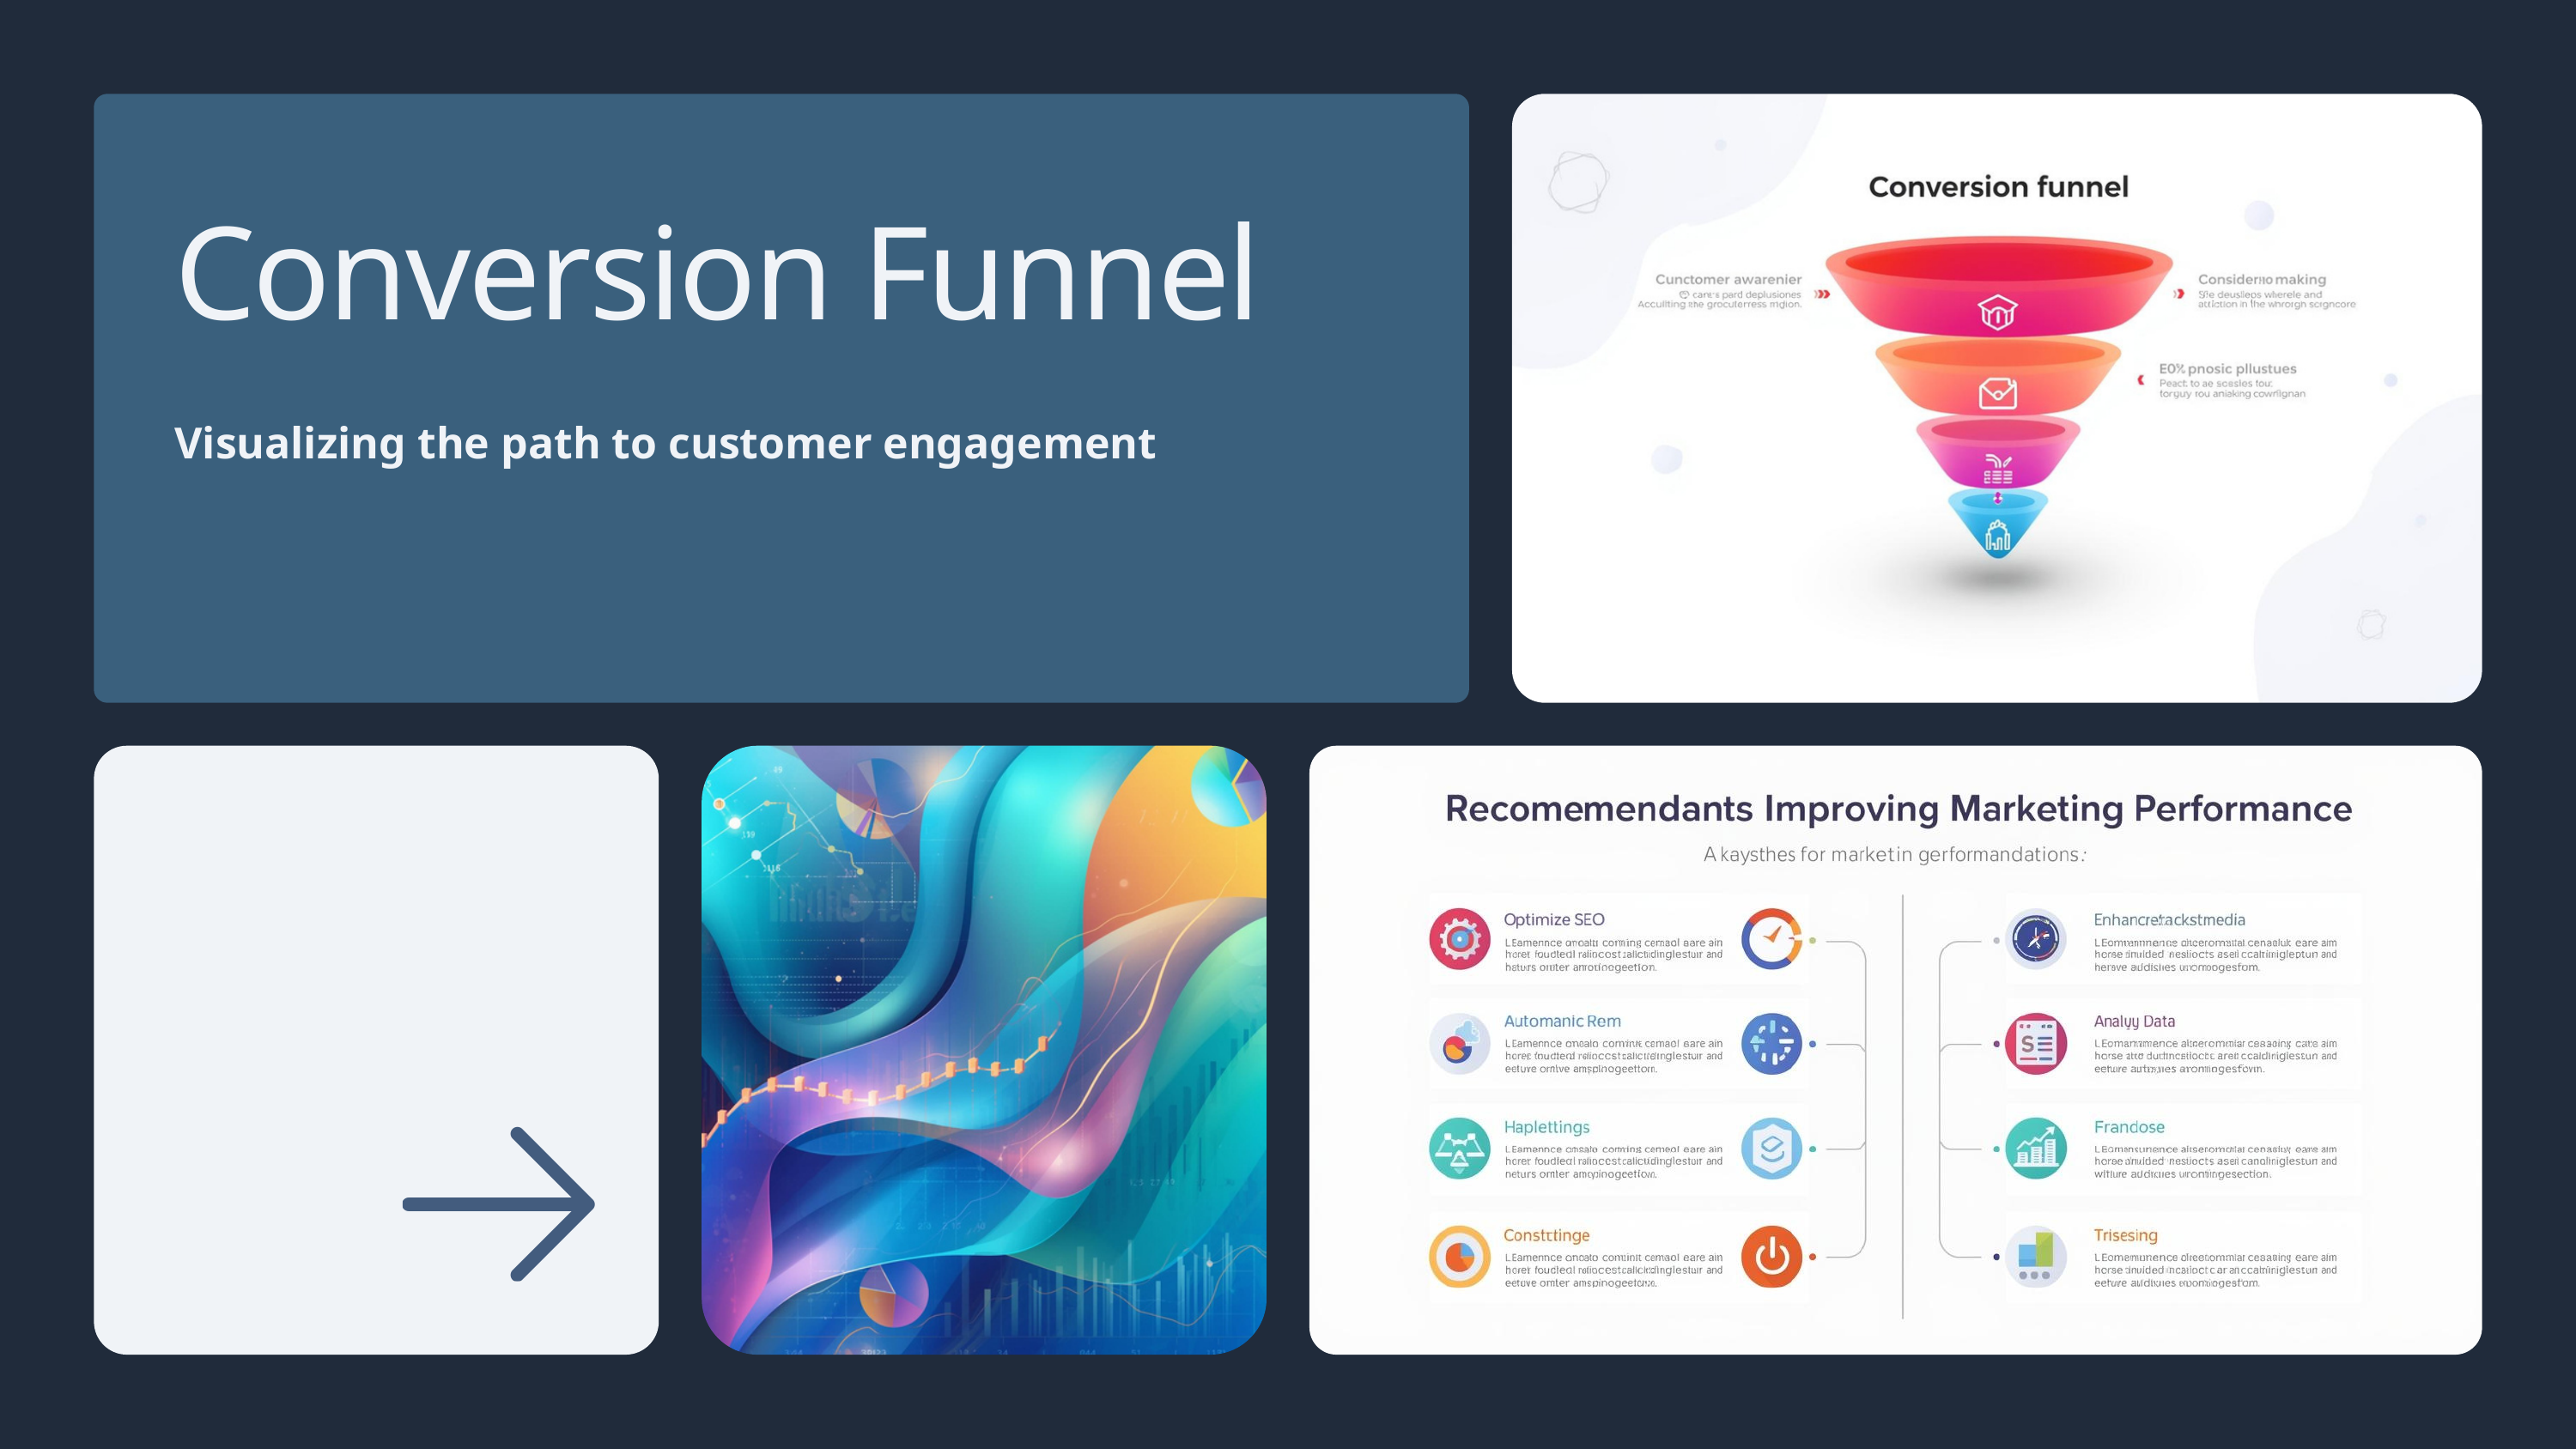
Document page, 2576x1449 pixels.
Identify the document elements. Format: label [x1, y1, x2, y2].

text_box [94, 94, 1470, 703]
text_box [1511, 94, 2482, 703]
text_box [94, 745, 659, 1355]
text_box [701, 745, 1267, 1355]
text_box [1309, 745, 2482, 1355]
text_box [174, 203, 1382, 464]
